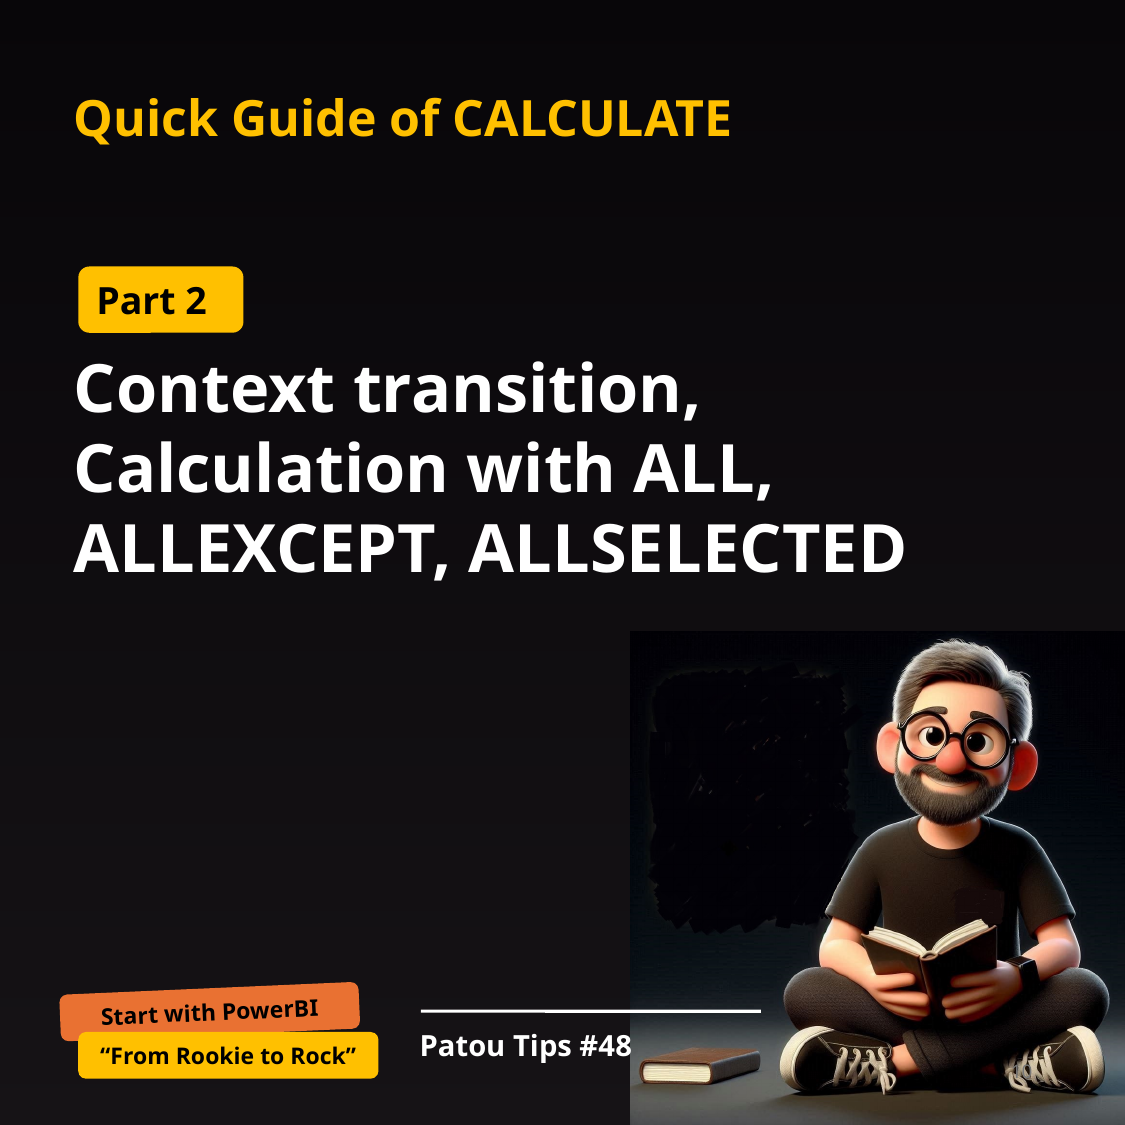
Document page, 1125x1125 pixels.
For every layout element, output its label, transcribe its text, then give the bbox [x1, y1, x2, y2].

text_box Start with PowerBI [59, 982, 360, 1042]
text_box Patou Tips #48 [402, 1017, 630, 1073]
text_box “From Rookie to Rock” [78, 1031, 379, 1079]
text_box [0, 0, 1125, 1125]
text_box Quick Guide of CALCULATE Context transition, Calculation with ALL, ALLEXCEPT, ALLSELECTED [59, 78, 1113, 594]
text_box Part 2 [78, 266, 244, 333]
picture [630, 630, 1125, 1125]
